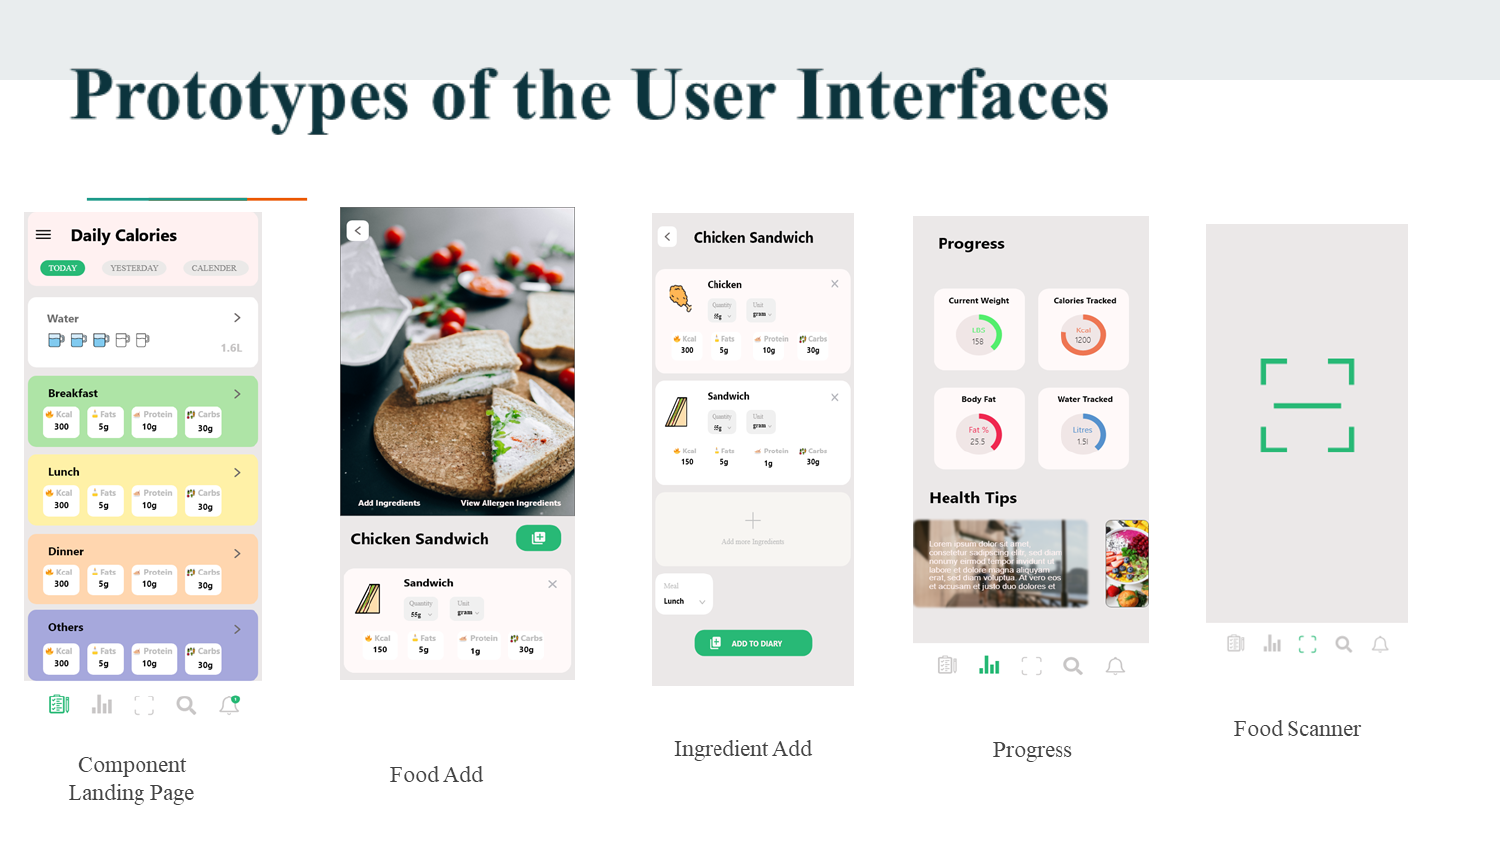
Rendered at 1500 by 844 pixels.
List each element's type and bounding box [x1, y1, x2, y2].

picture [24, 24, 1476, 183]
picture [24, 207, 1409, 819]
